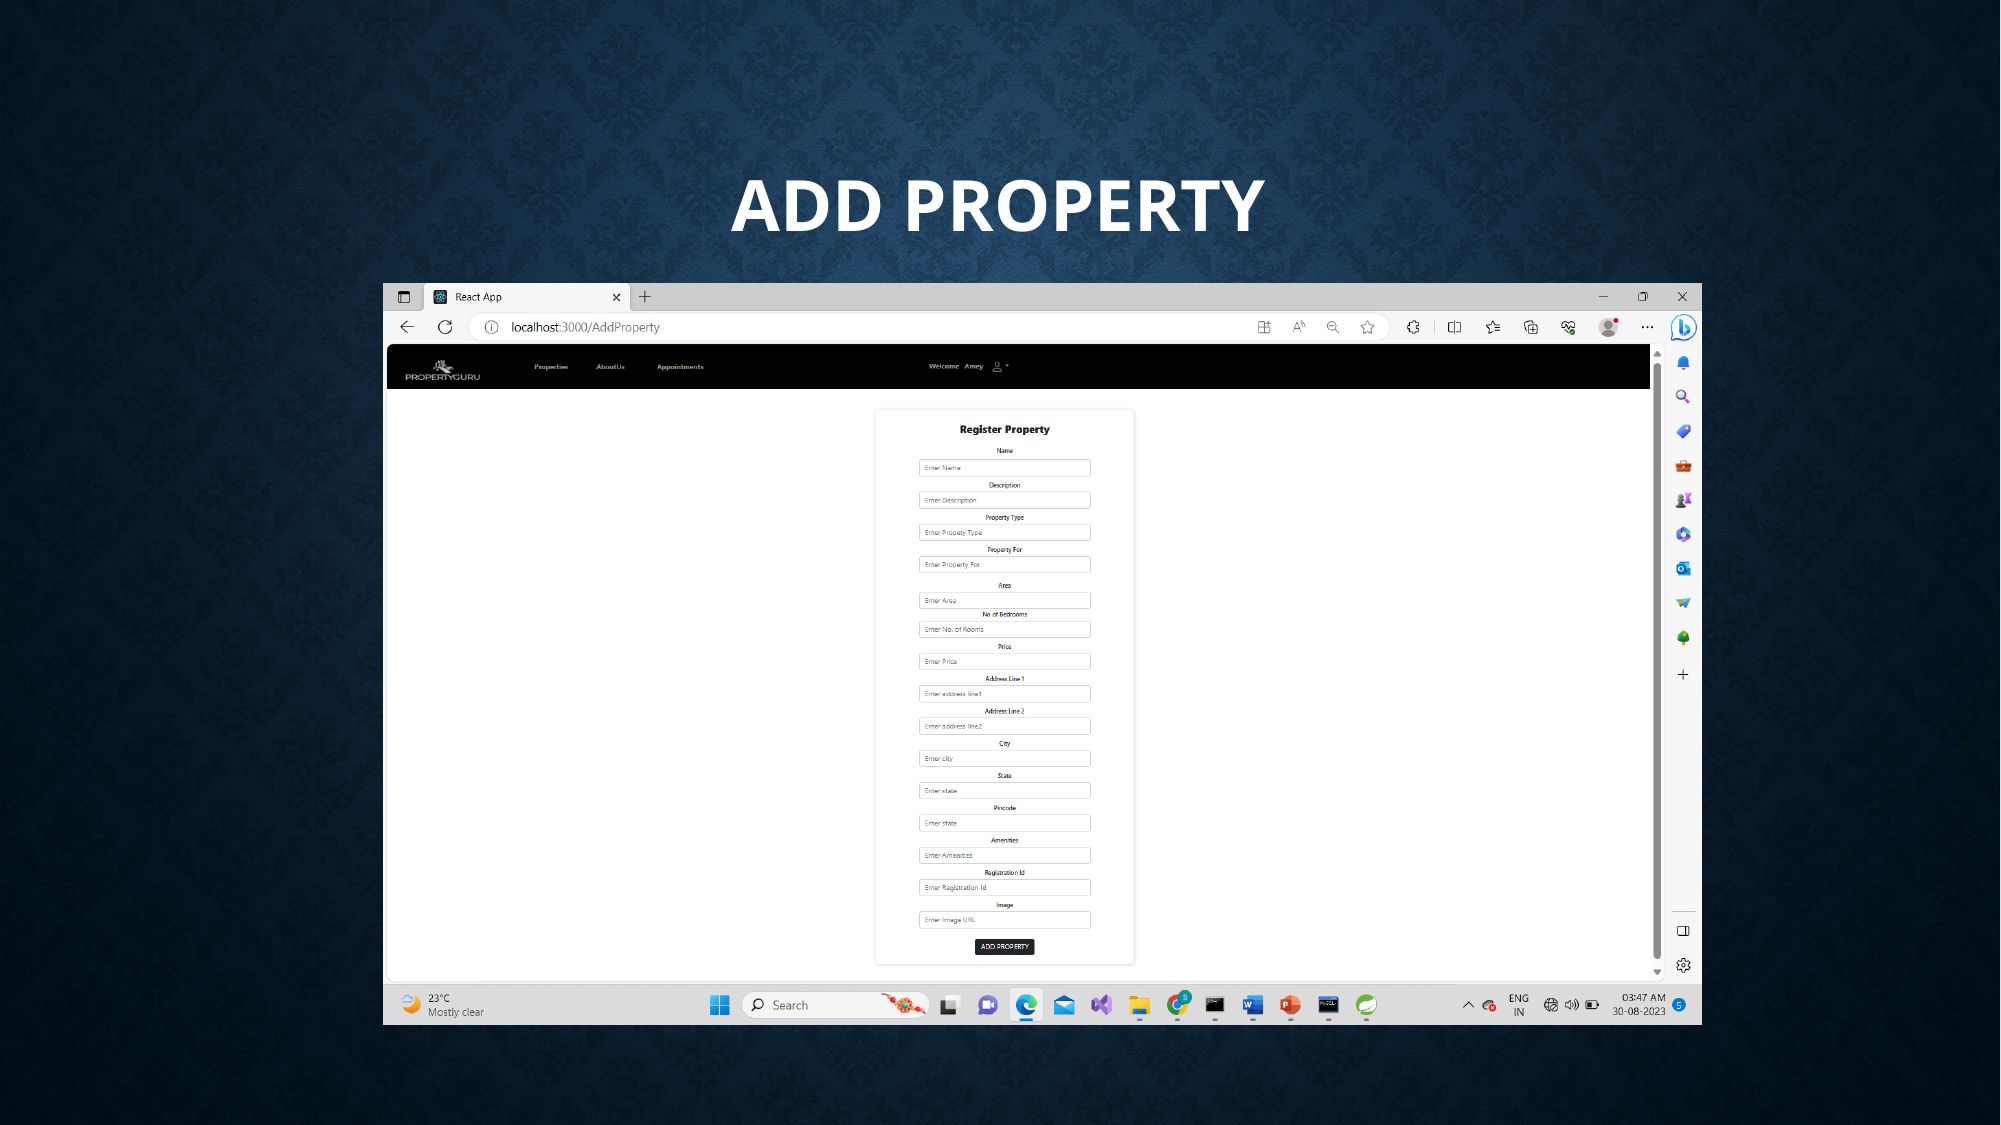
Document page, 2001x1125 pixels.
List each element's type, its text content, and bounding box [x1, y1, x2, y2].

title ADD PROPERTY [149, 99, 1849, 318]
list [383, 283, 1703, 1026]
